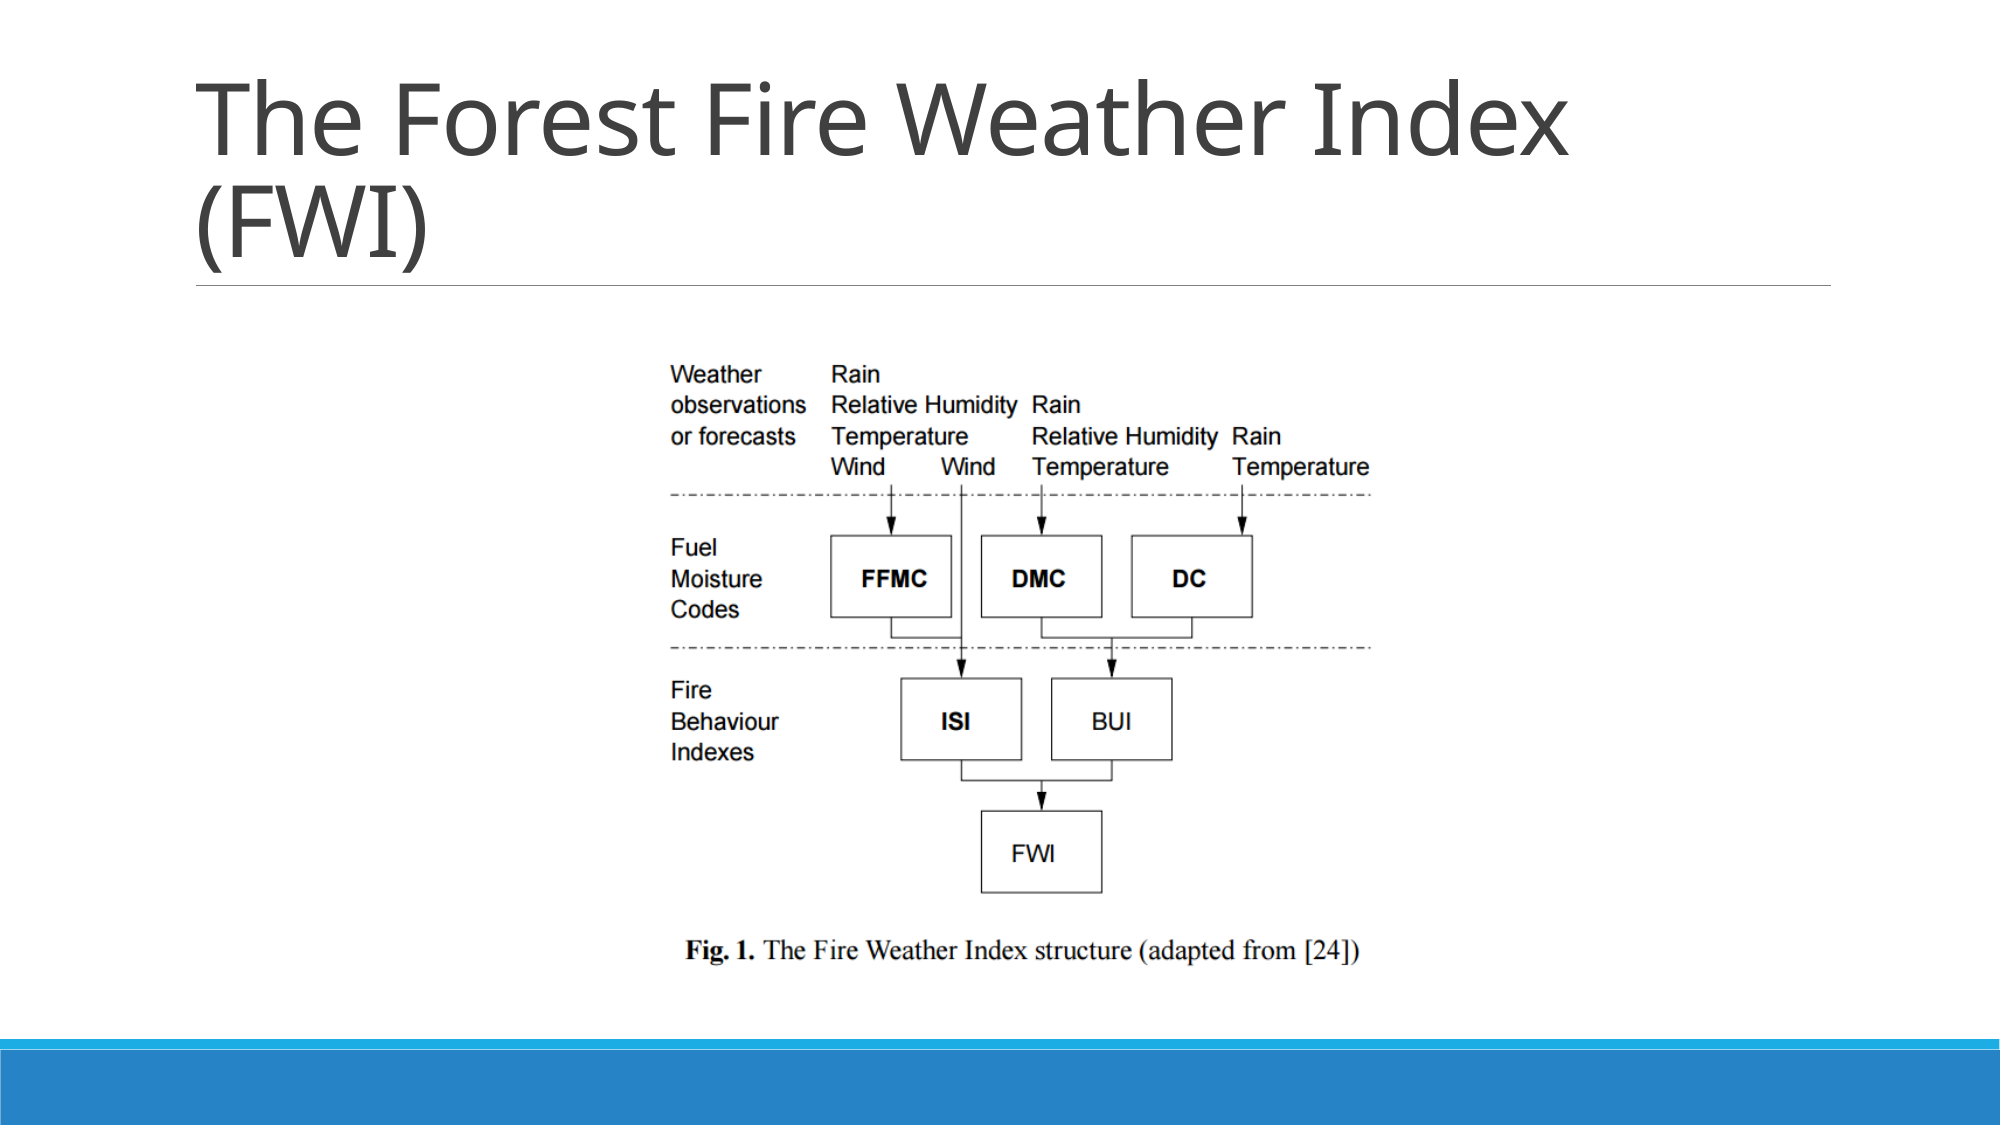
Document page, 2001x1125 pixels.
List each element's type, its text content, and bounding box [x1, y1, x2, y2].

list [584, 316, 1426, 1007]
title The Forest Fire Weather Index (FWI) [180, 47, 1830, 285]
